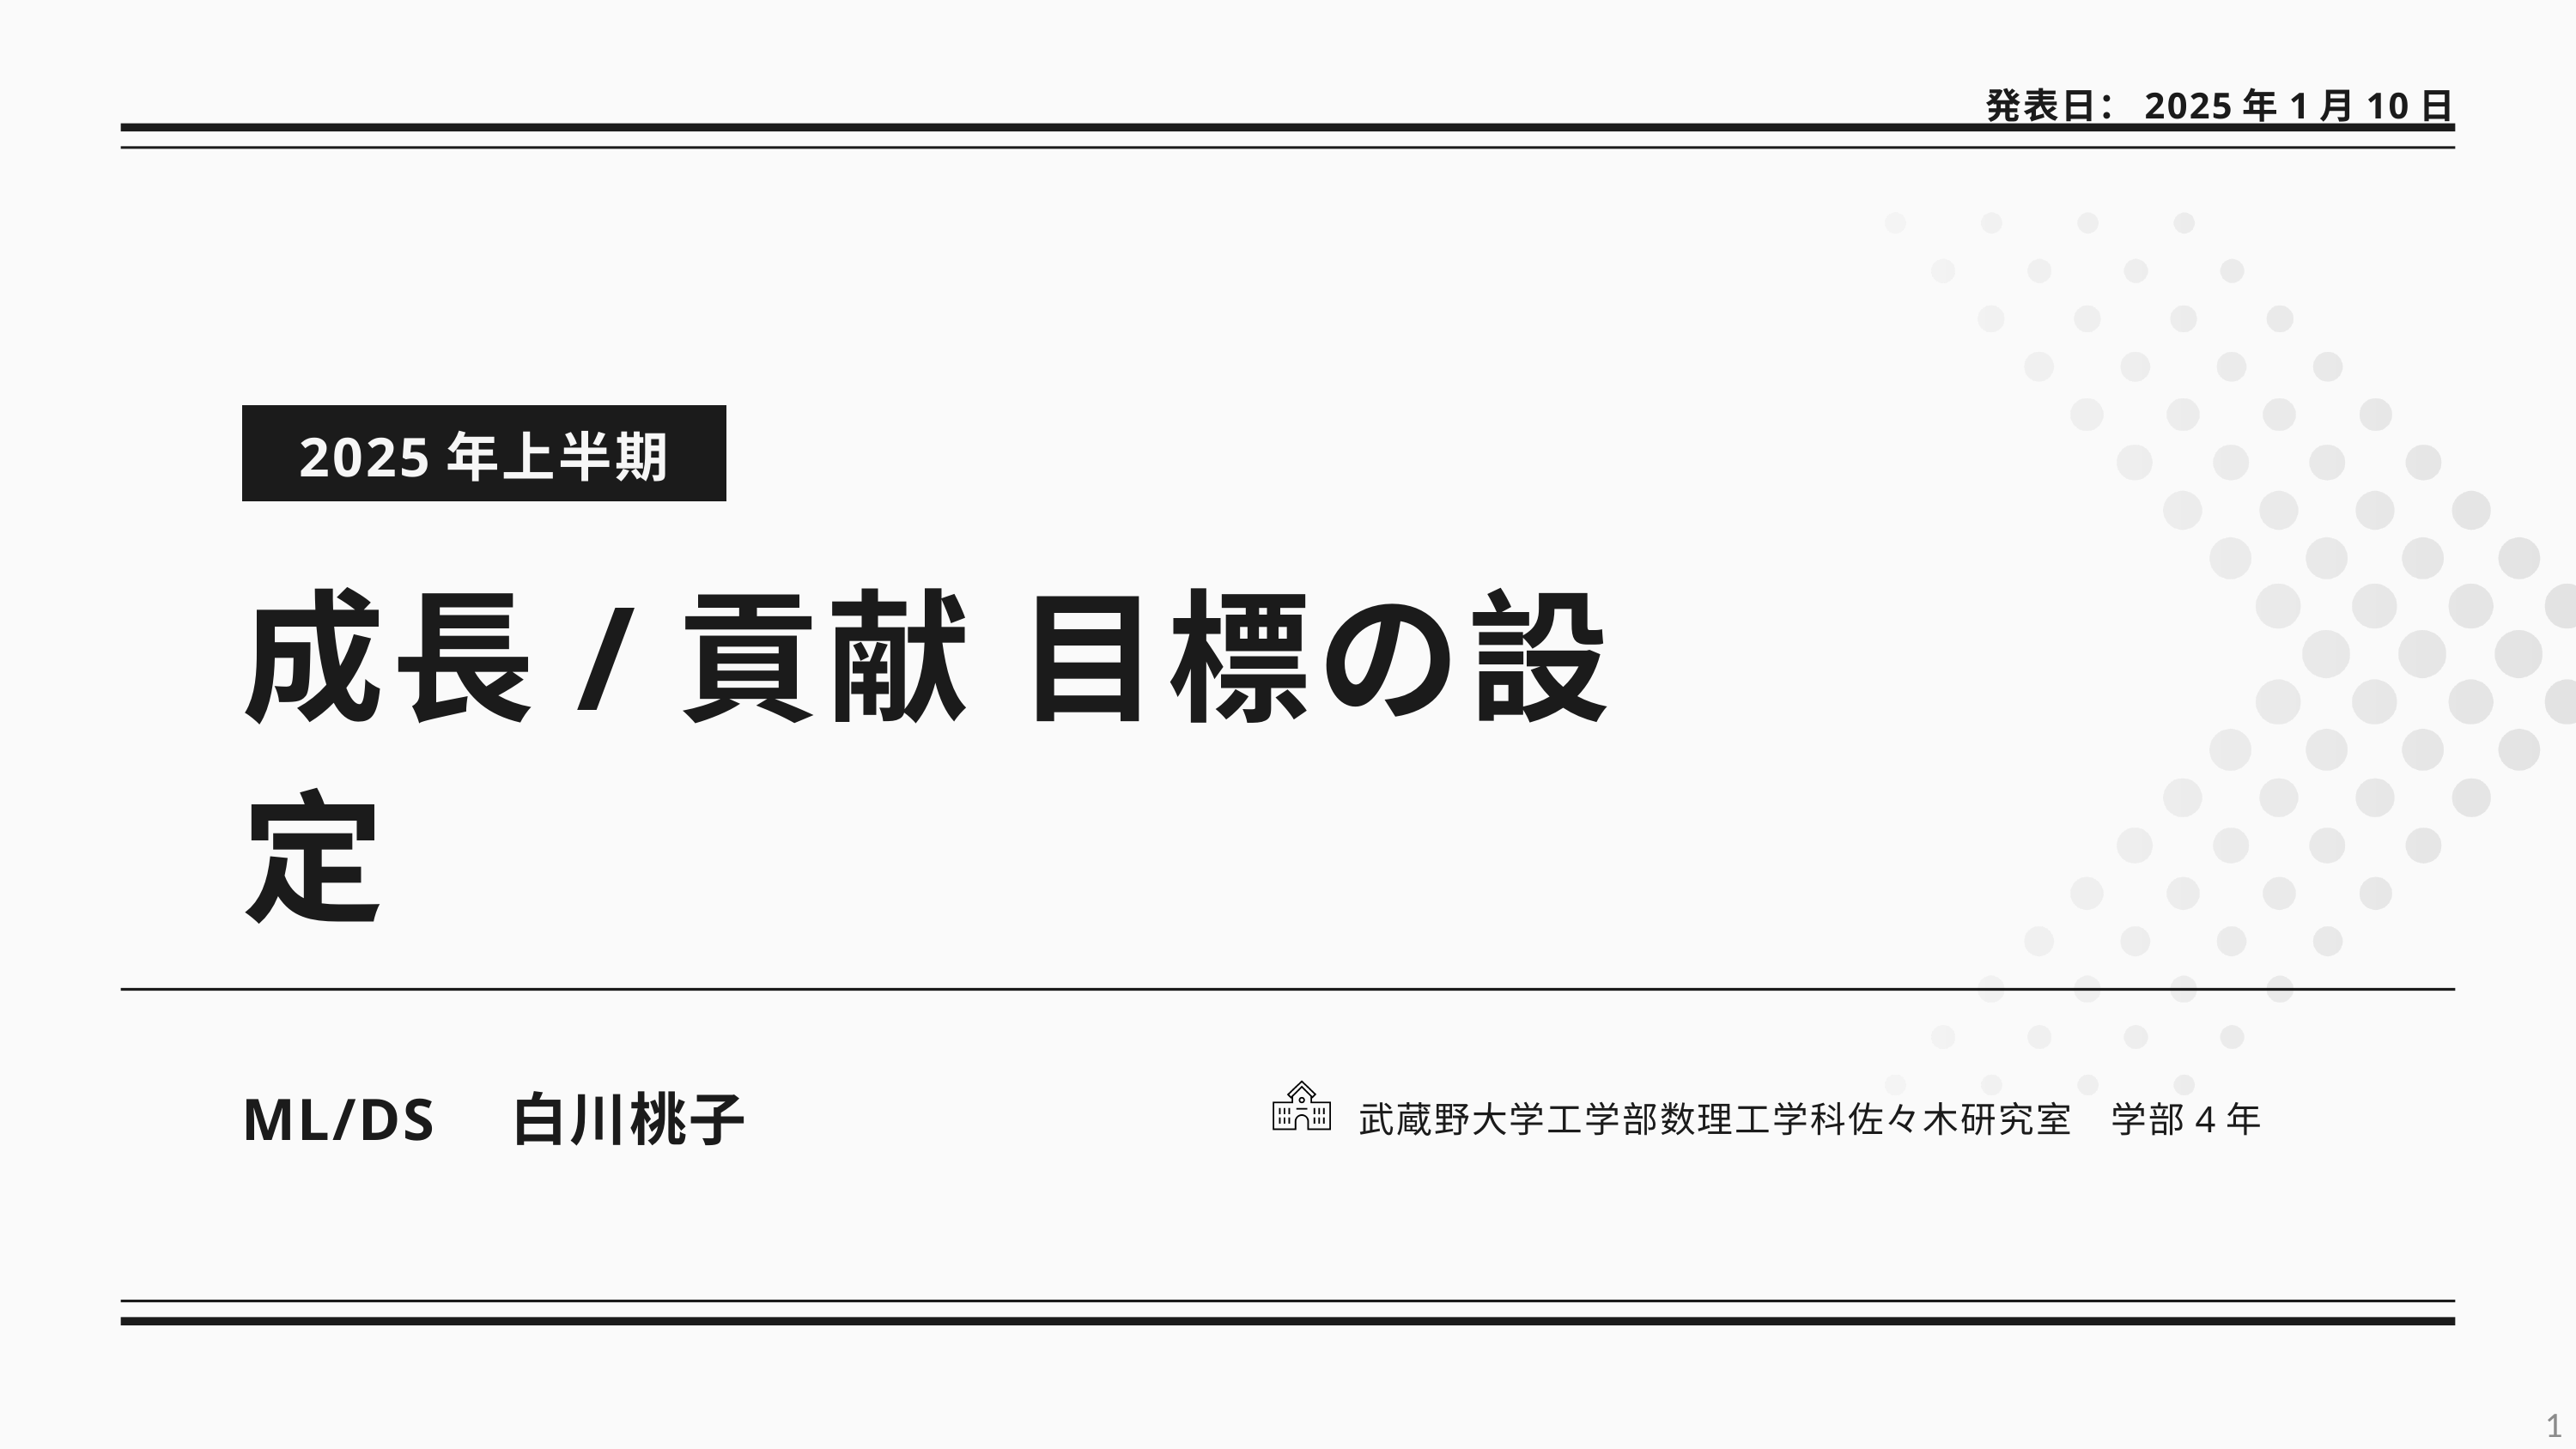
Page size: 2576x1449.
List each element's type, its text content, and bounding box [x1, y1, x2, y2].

text_box 成長/貢献 目標の設定 [241, 538, 1760, 940]
text_box 武蔵野大学工学部数理工学科佐々木研究室 学部4年 [1358, 1075, 2335, 1140]
text_box ML/DS 白川桃子 [241, 1071, 1087, 1152]
picture [1264, 1067, 1340, 1143]
text_box [1883, 211, 2576, 1096]
text_box 発表日：2025年1月10日 [1719, 61, 2456, 126]
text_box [241, 404, 727, 502]
slide_number 1 [2275, 1397, 2576, 1449]
